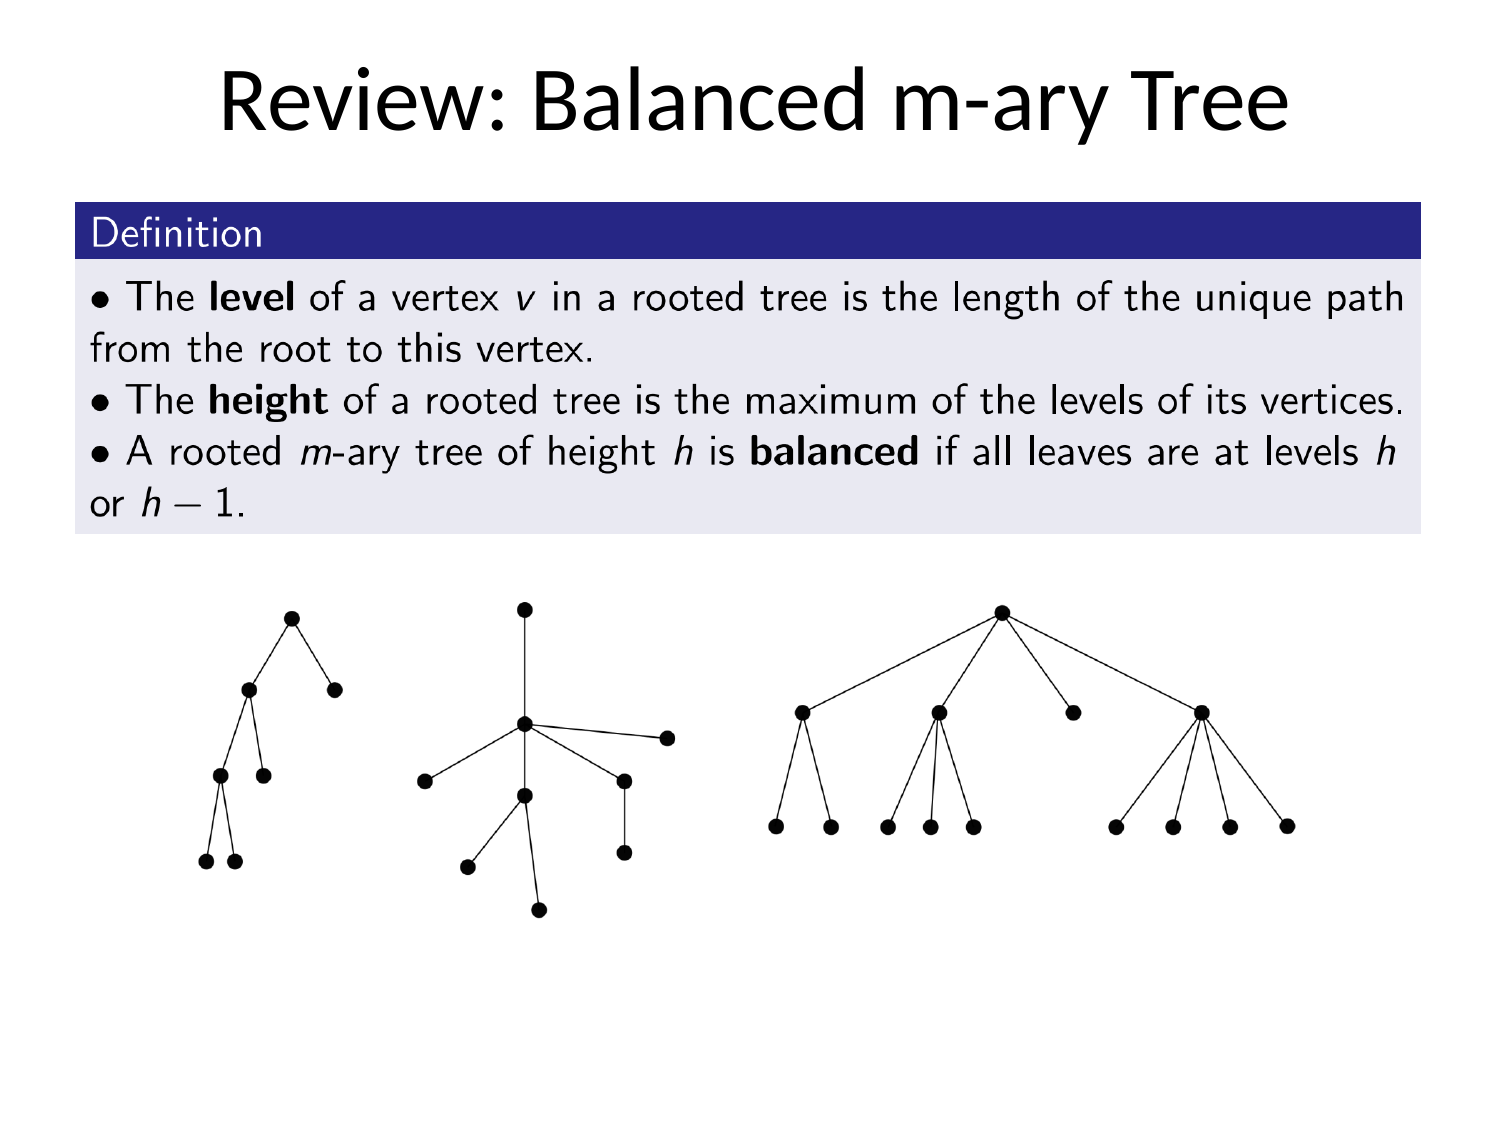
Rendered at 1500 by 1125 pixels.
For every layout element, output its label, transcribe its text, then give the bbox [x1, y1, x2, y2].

title Review: Balanced m-ary Tree [80, 0, 1431, 188]
picture [62, 192, 1438, 933]
